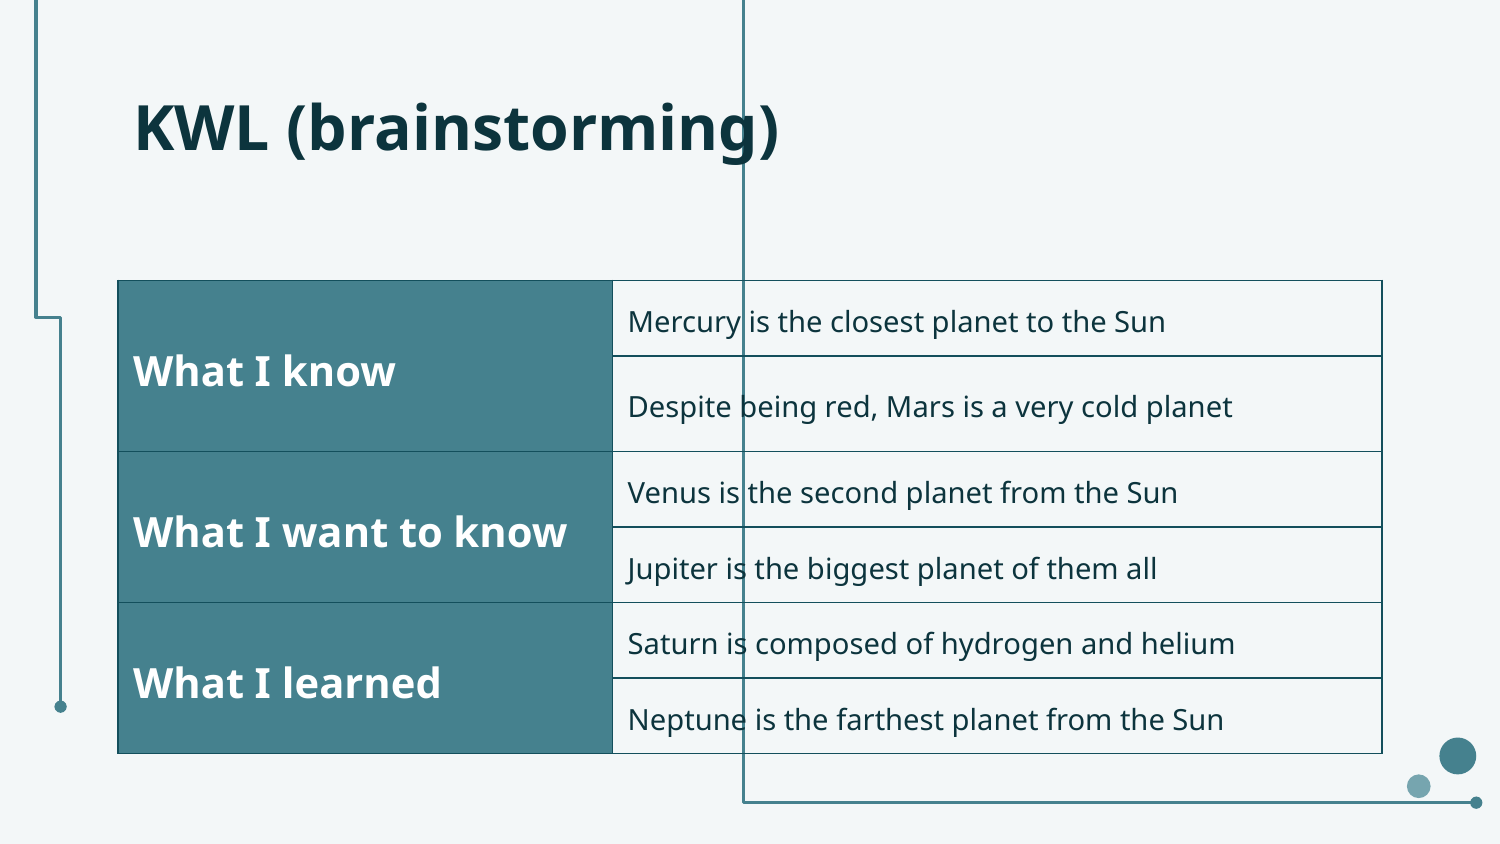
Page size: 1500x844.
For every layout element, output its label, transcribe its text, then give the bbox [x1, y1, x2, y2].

table_header Mercury is the closest planet to the Sun [613, 281, 1381, 355]
table_cell What I want to know [119, 452, 612, 602]
table_cell Jupiter is the biggest planet of them all [613, 528, 1381, 602]
table_cell Saturn is composed of hydrogen and helium [613, 603, 1381, 677]
title KWL (brainstorming) [118, 72, 1382, 167]
table_cell Neptune is the farthest planet from the Sun [613, 679, 1381, 753]
table_cell Despite being red, Mars is a very cold planet [613, 357, 1381, 451]
table_header What I know [119, 281, 612, 451]
table_cell Venus is the second planet from the Sun [613, 452, 1381, 526]
table_cell What I learned [119, 603, 612, 753]
